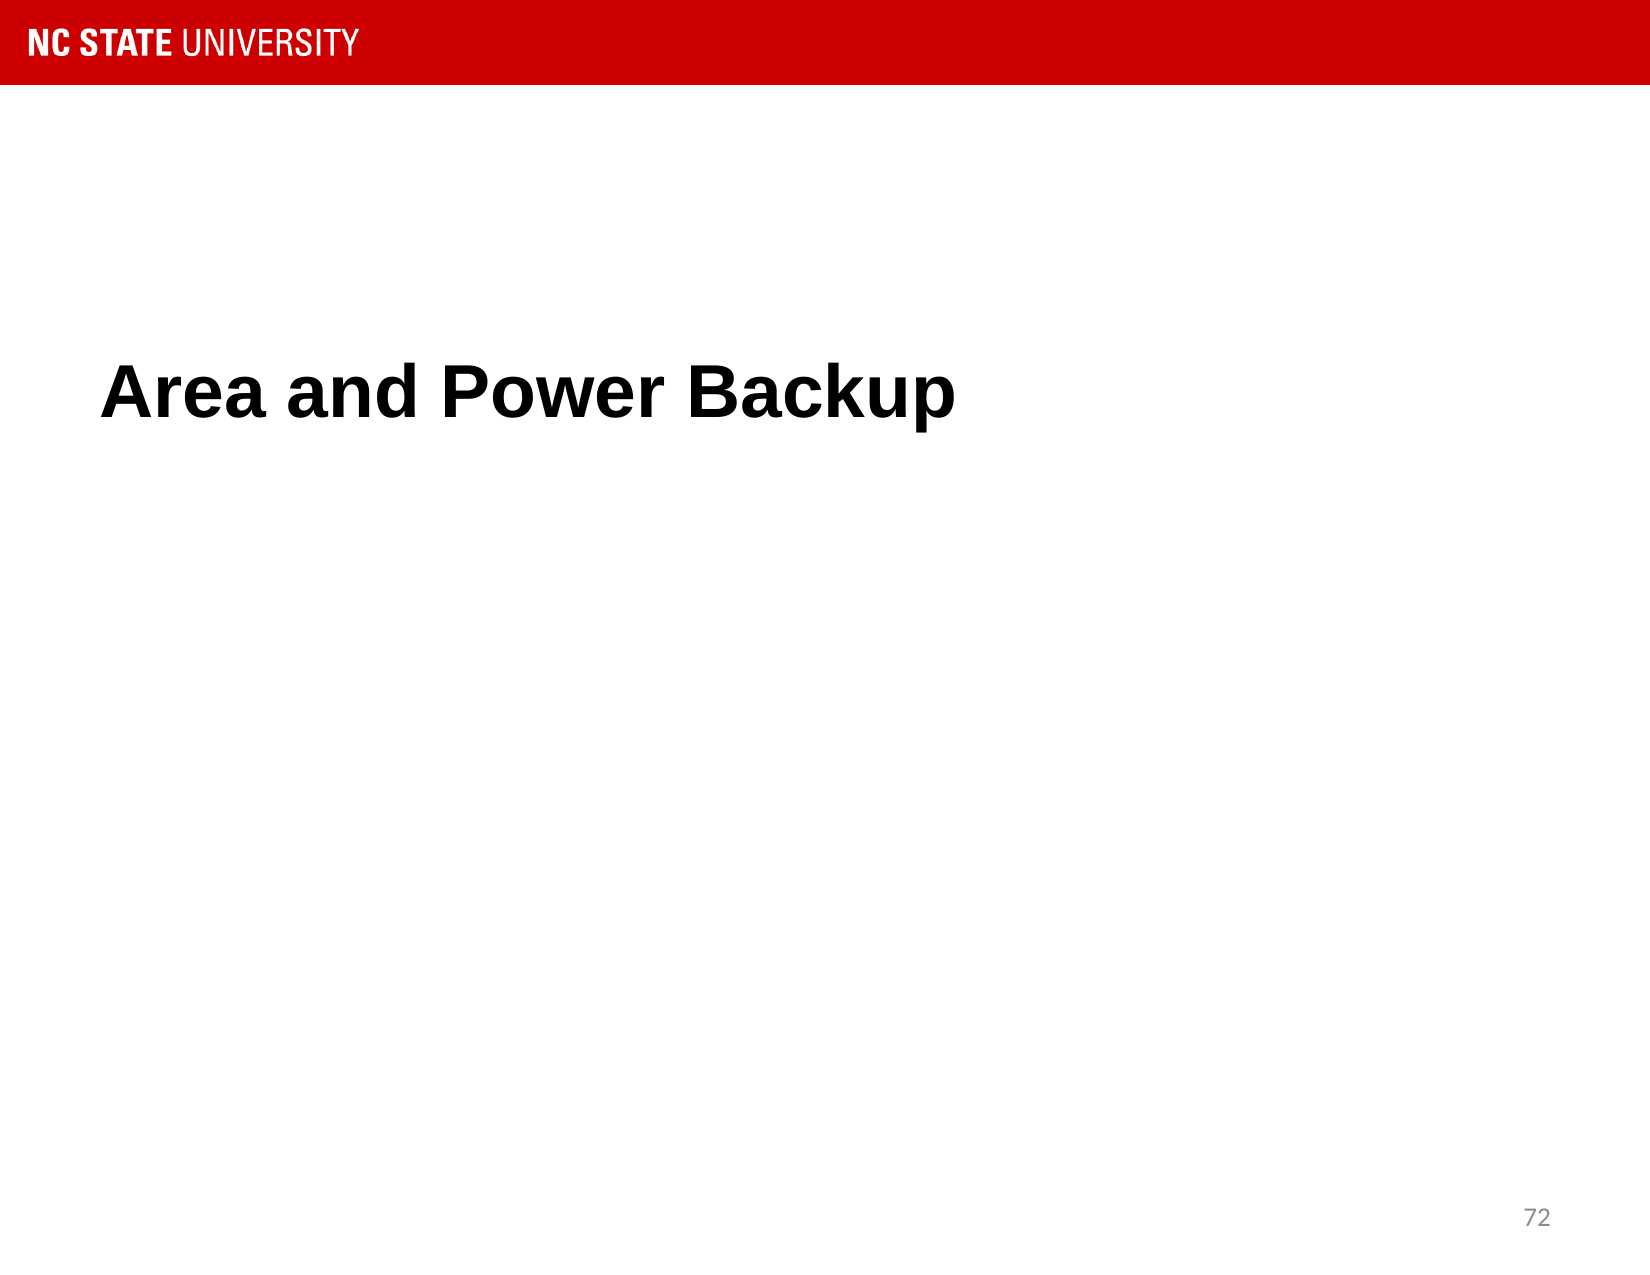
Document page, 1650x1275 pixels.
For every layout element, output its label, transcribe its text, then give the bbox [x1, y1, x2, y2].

slide_number 72 [1182, 1181, 1568, 1250]
title Area and Power Backup [82, 167, 1067, 609]
picture [0, 0, 1650, 85]
